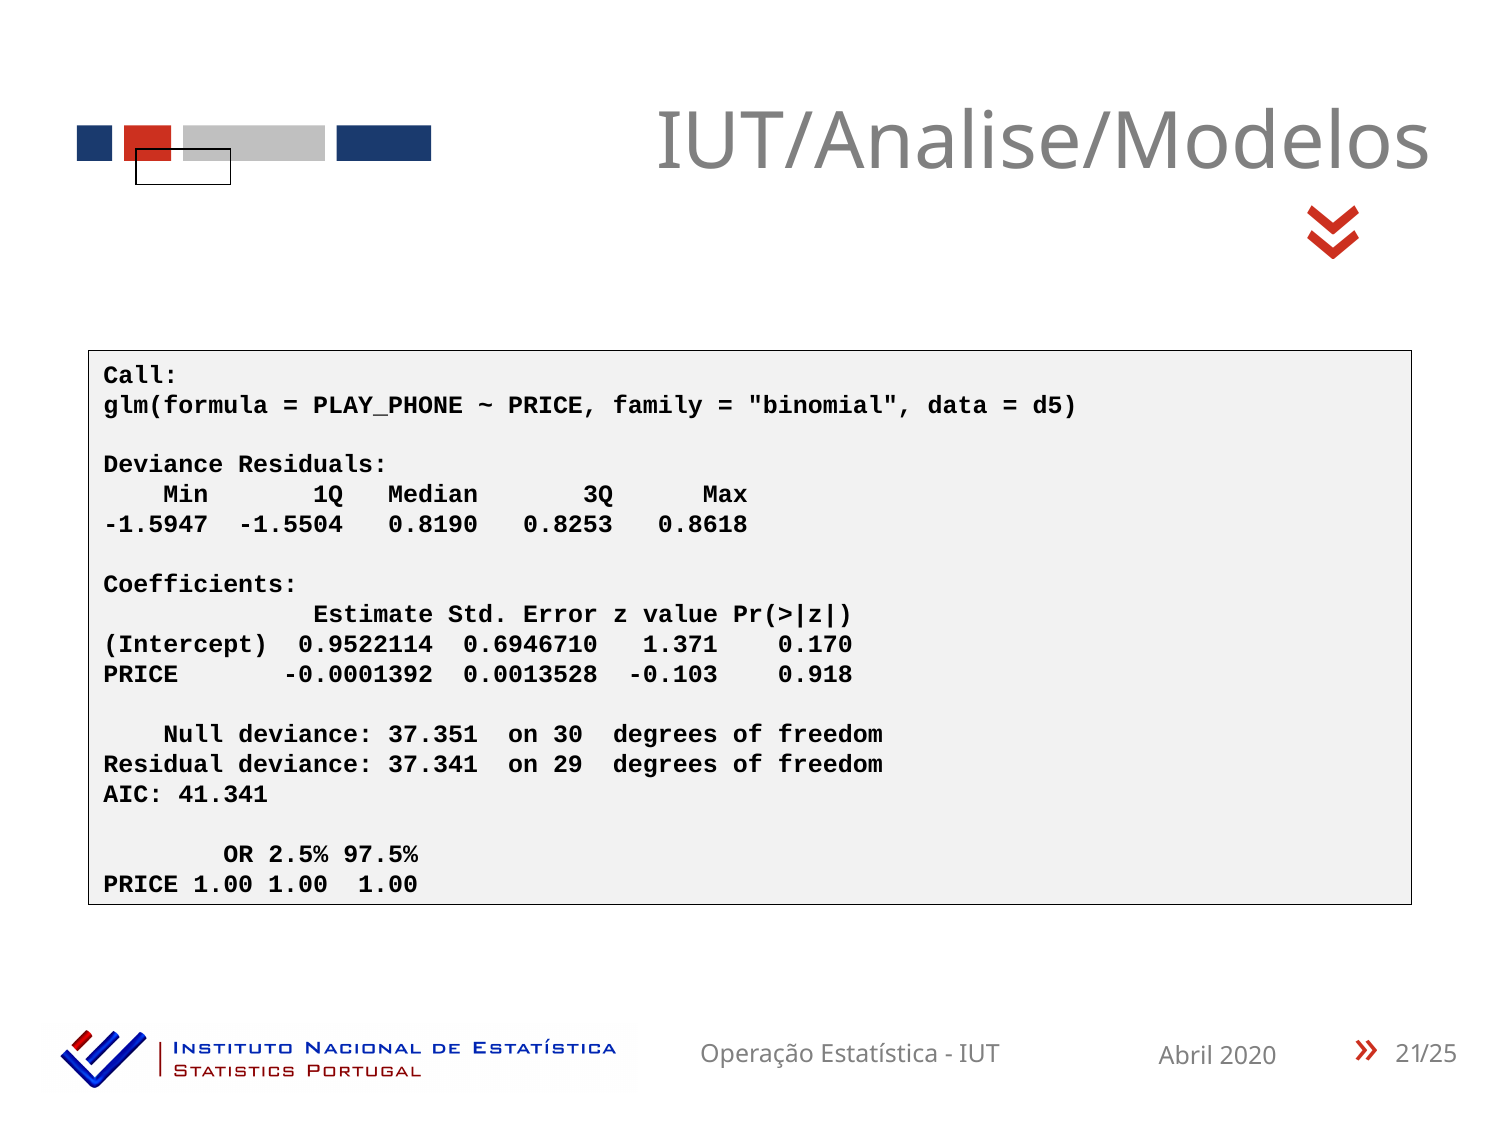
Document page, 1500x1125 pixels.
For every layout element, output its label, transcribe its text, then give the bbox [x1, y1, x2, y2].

text_box 21 [1380, 1029, 1447, 1075]
text_box IUT/Analise/Modelos [454, 66, 1447, 207]
text_box « [1234, 207, 1400, 280]
text_box Call: glm(formula = PLAY_PHONE ~ PRICE, family = "binomial", data = d5) Deviance Residuals: Min 1Q Median 3Q Max -1.5947 -1.5504 0.8190 0.8253 0.8618 Coefficients: Estimate Std. Error z value Pr(>|z|) (Intercept) 0.9522114 0.6946710 1.371 0.170 PRICE -0.0001392 0.0013528 -0.103 0.918 Null deviance: 37.351 on 30 degrees of freedom Residual deviance: 37.341 on 29 degrees of freedom AIC: 41.341 OR 2.5% 97.5% PRICE 1.00 1.00 1.00 [88, 350, 1412, 905]
picture [41, 1023, 638, 1093]
